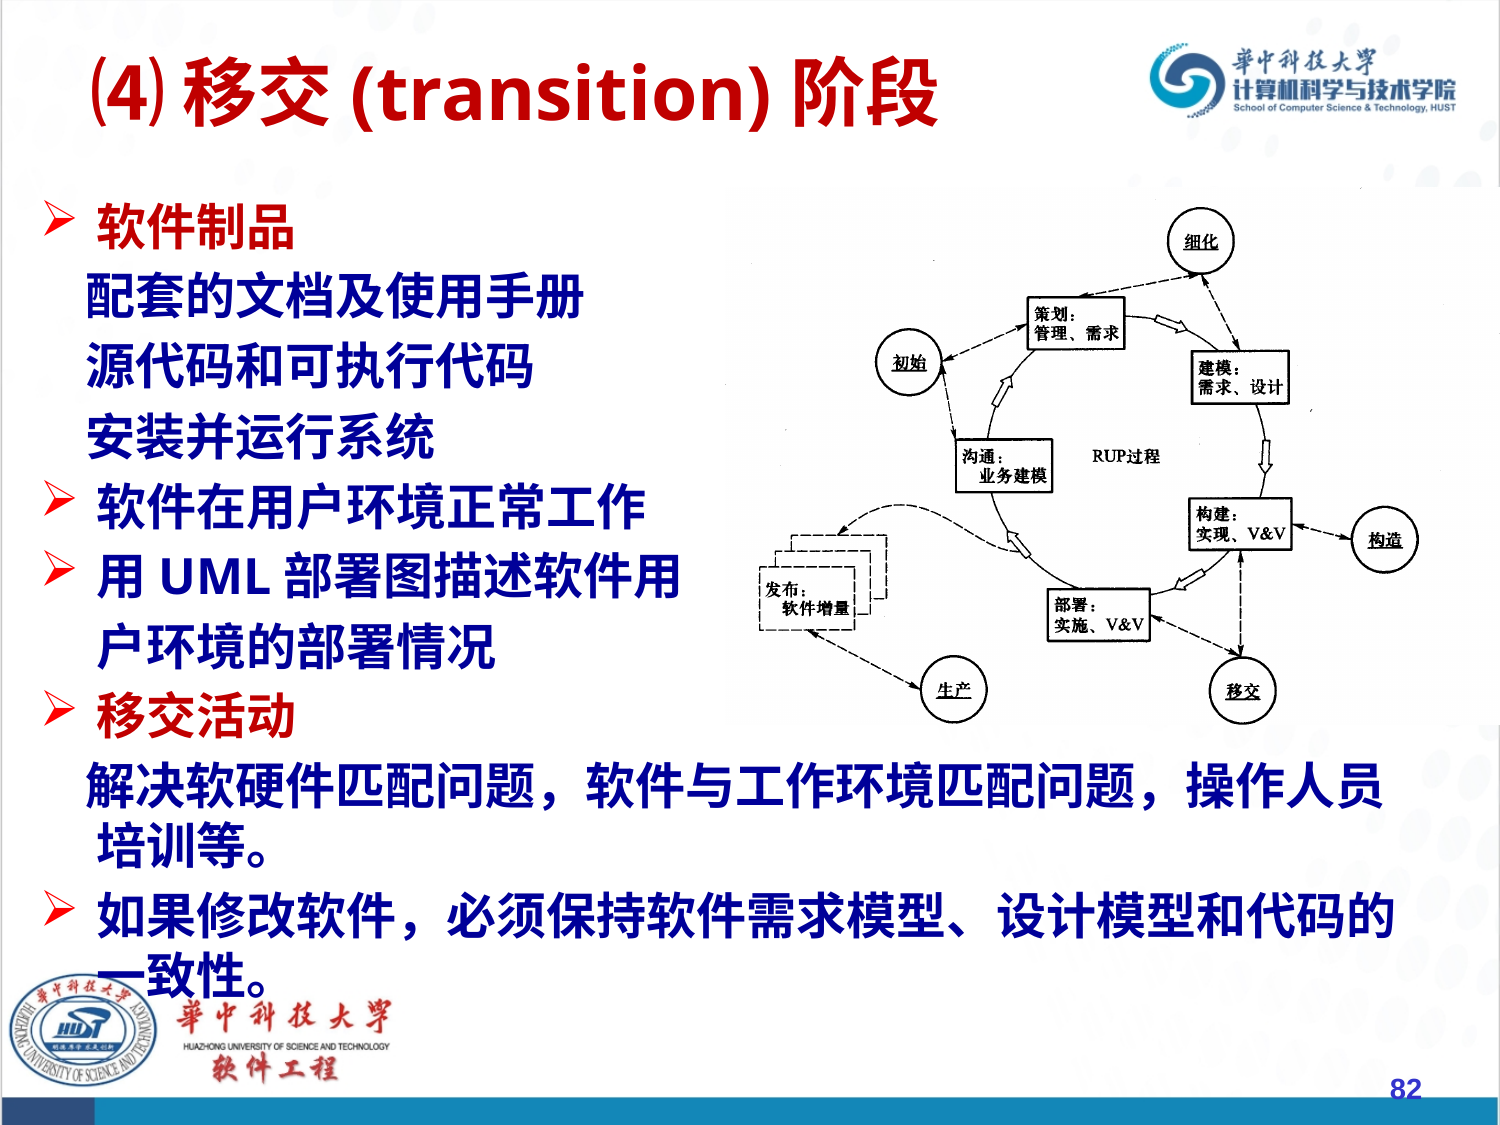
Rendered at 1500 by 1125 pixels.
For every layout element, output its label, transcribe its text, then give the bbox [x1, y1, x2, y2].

list 软件制品 配套的文档及使用手册 源代码和可执行代码 安装并运行系统 软件在用户环境正常工作 用UML部署图描述软件用 户环境的部署情况 移交活动 解决软硬件匹配问题，软件与工作环境匹配问题，操作人员培训等。 如果修改软件，必须保持软件需求模型、设计模型和代码的一致性。 [24, 187, 1425, 1050]
slide_number 82 [1087, 1062, 1438, 1103]
title ⑷移交(transition)阶段 [75, 24, 1425, 155]
picture [0, 0, 1500, 1125]
